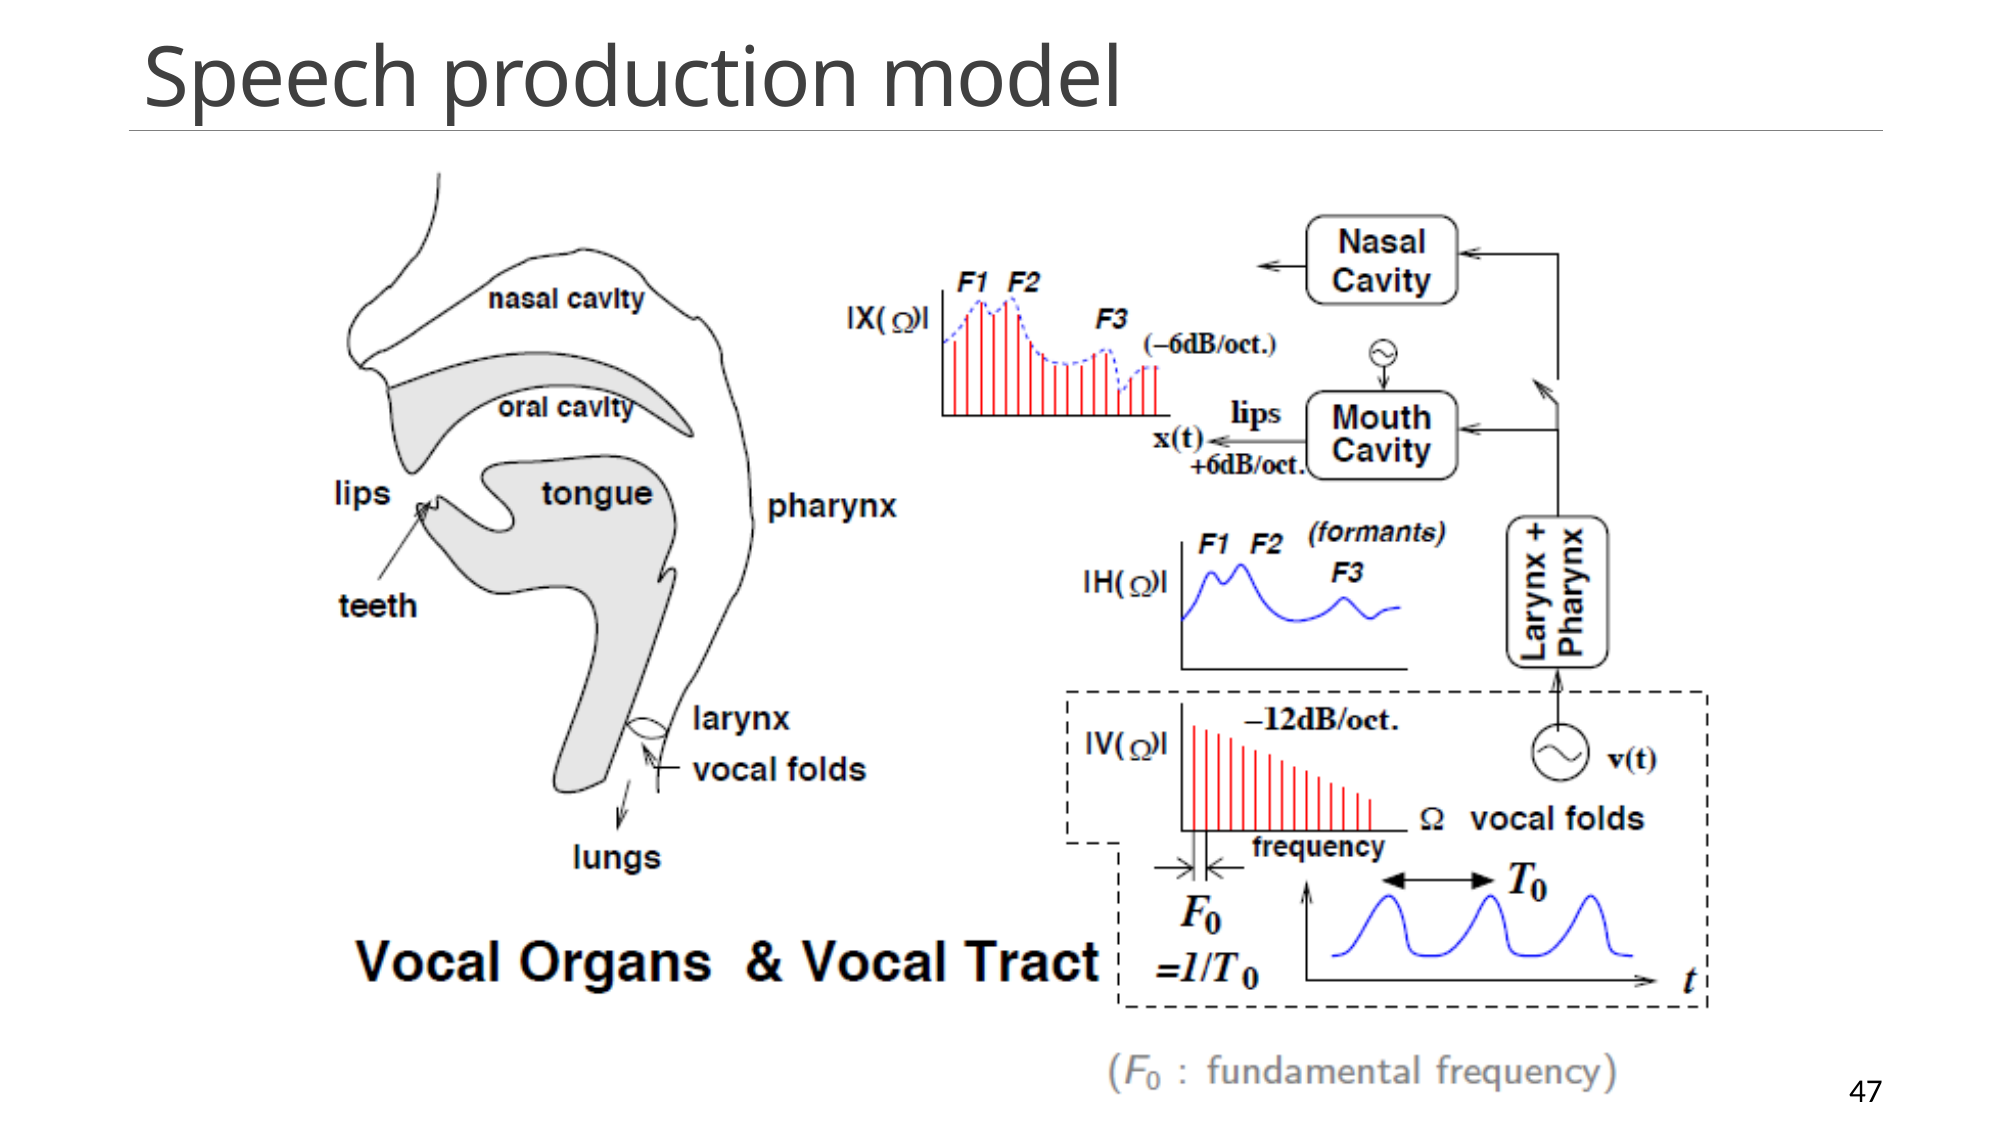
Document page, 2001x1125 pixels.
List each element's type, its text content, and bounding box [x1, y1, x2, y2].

picture [246, 137, 1765, 1125]
title Speech production model [128, 19, 1883, 131]
slide_number 47 [1773, 1059, 1898, 1120]
